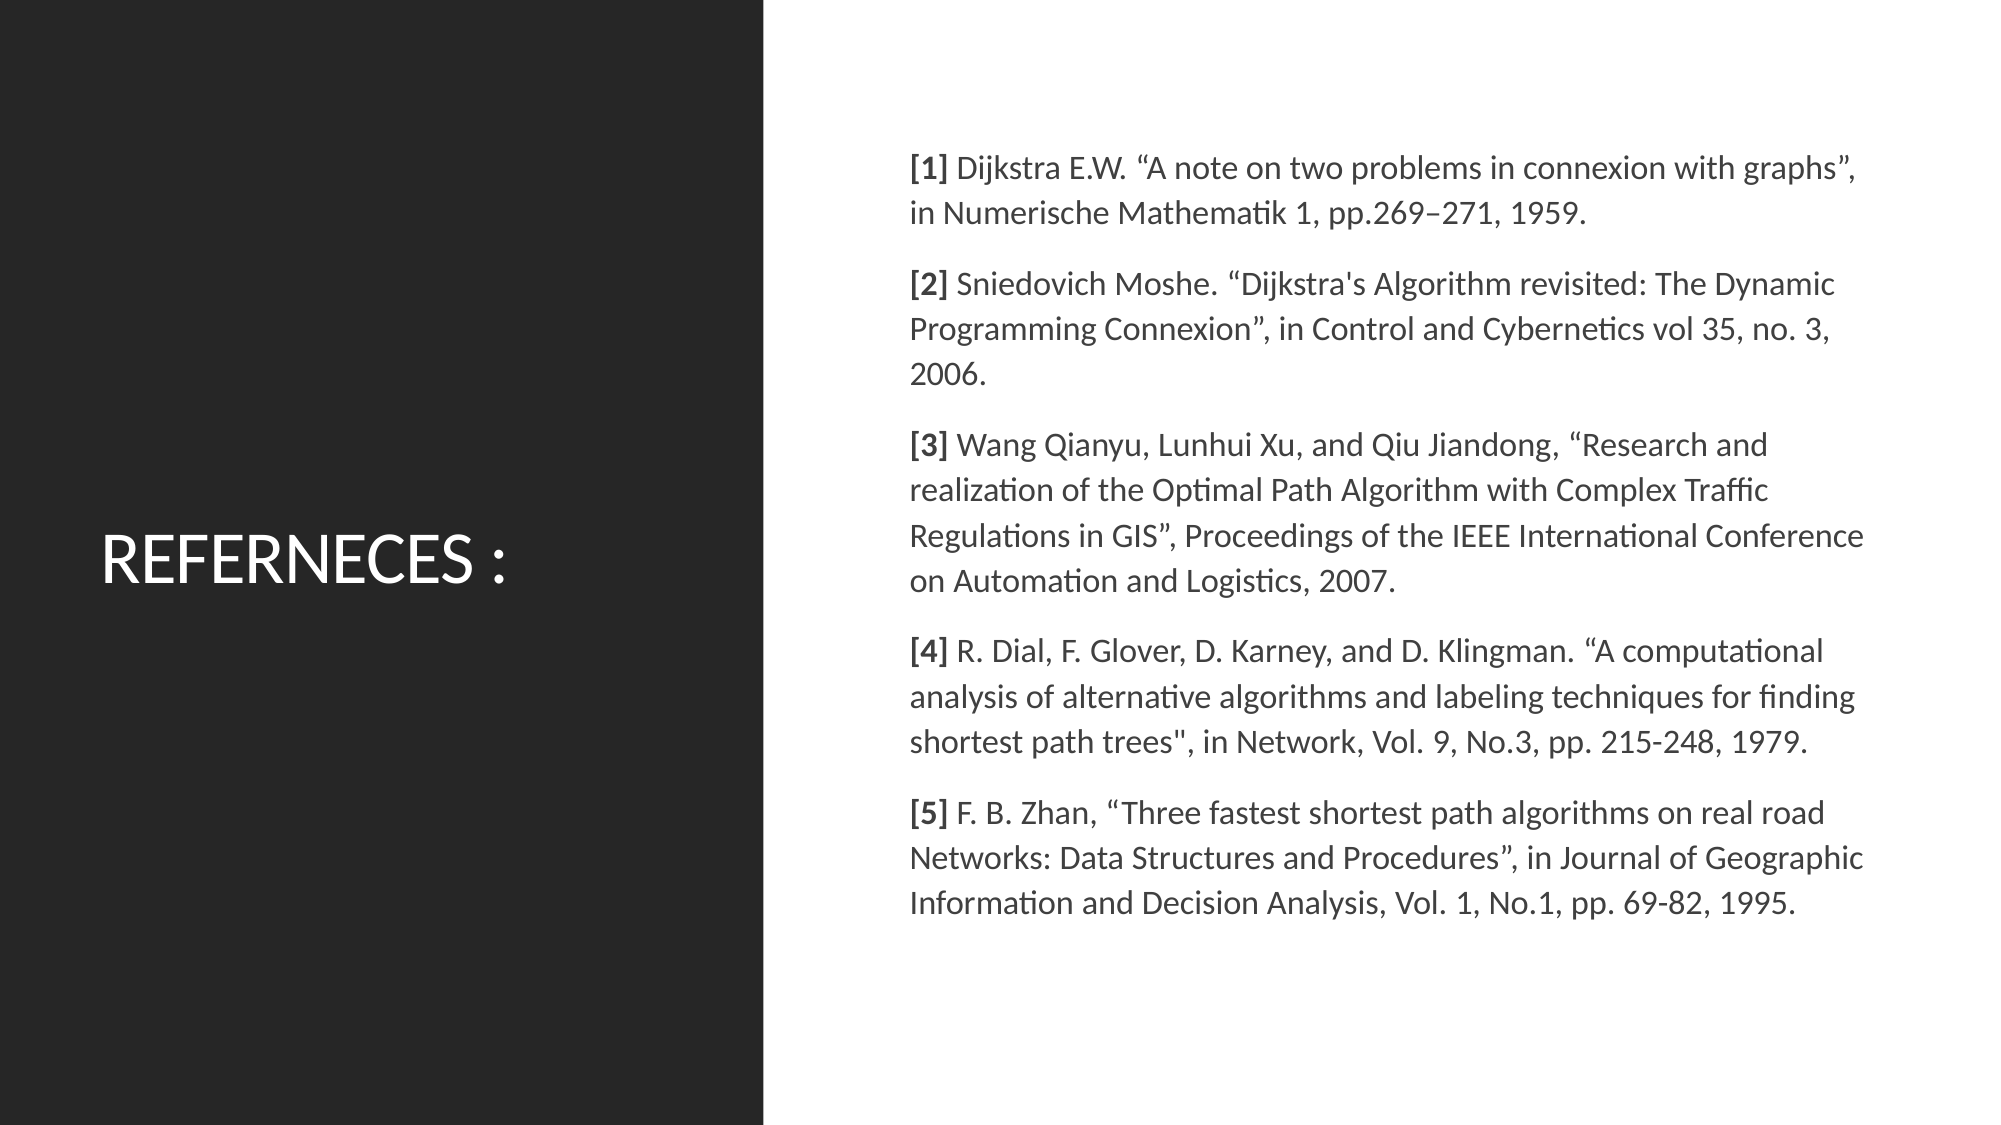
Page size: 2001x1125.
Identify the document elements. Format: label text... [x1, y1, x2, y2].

title REFERNECES : [85, 474, 663, 608]
list [1] Dijkstra E.W. “A note on two problems in connexion with graphs”, in Numerische Mathematik 1, pp.269–271, 1959. [2] Sniedovich Moshe. “Dijkstra's Algorithm revisited: The Dynamic Programming Connexion”, in Control and Cybernetics vol 35, no. 3, 2006. [3] Wang Qianyu, Lunhui Xu, and Qiu Jiandong, “Research and realization of the Optimal Path Algorithm with Complex Traffic Regulations in GIS”, Proceedings of the IEEE International Conference on Automation and Logistics, 2007. [4] R. Dial, F. Glover, D. Karney, and D. Klingman. “A computational analysis of alternative algorithms and labeling techniques for finding shortest path trees", in Network, Vol. 9, No.3, pp. 215-248, 1979. [5] F. B. Zhan, “Three fastest shortest path algorithms on real road Networks: Data Structures and Procedures”, in Journal of Geographic Information and Decision Analysis, Vol. 1, No.1, pp. 69-82, 1995. [895, 133, 1868, 1002]
